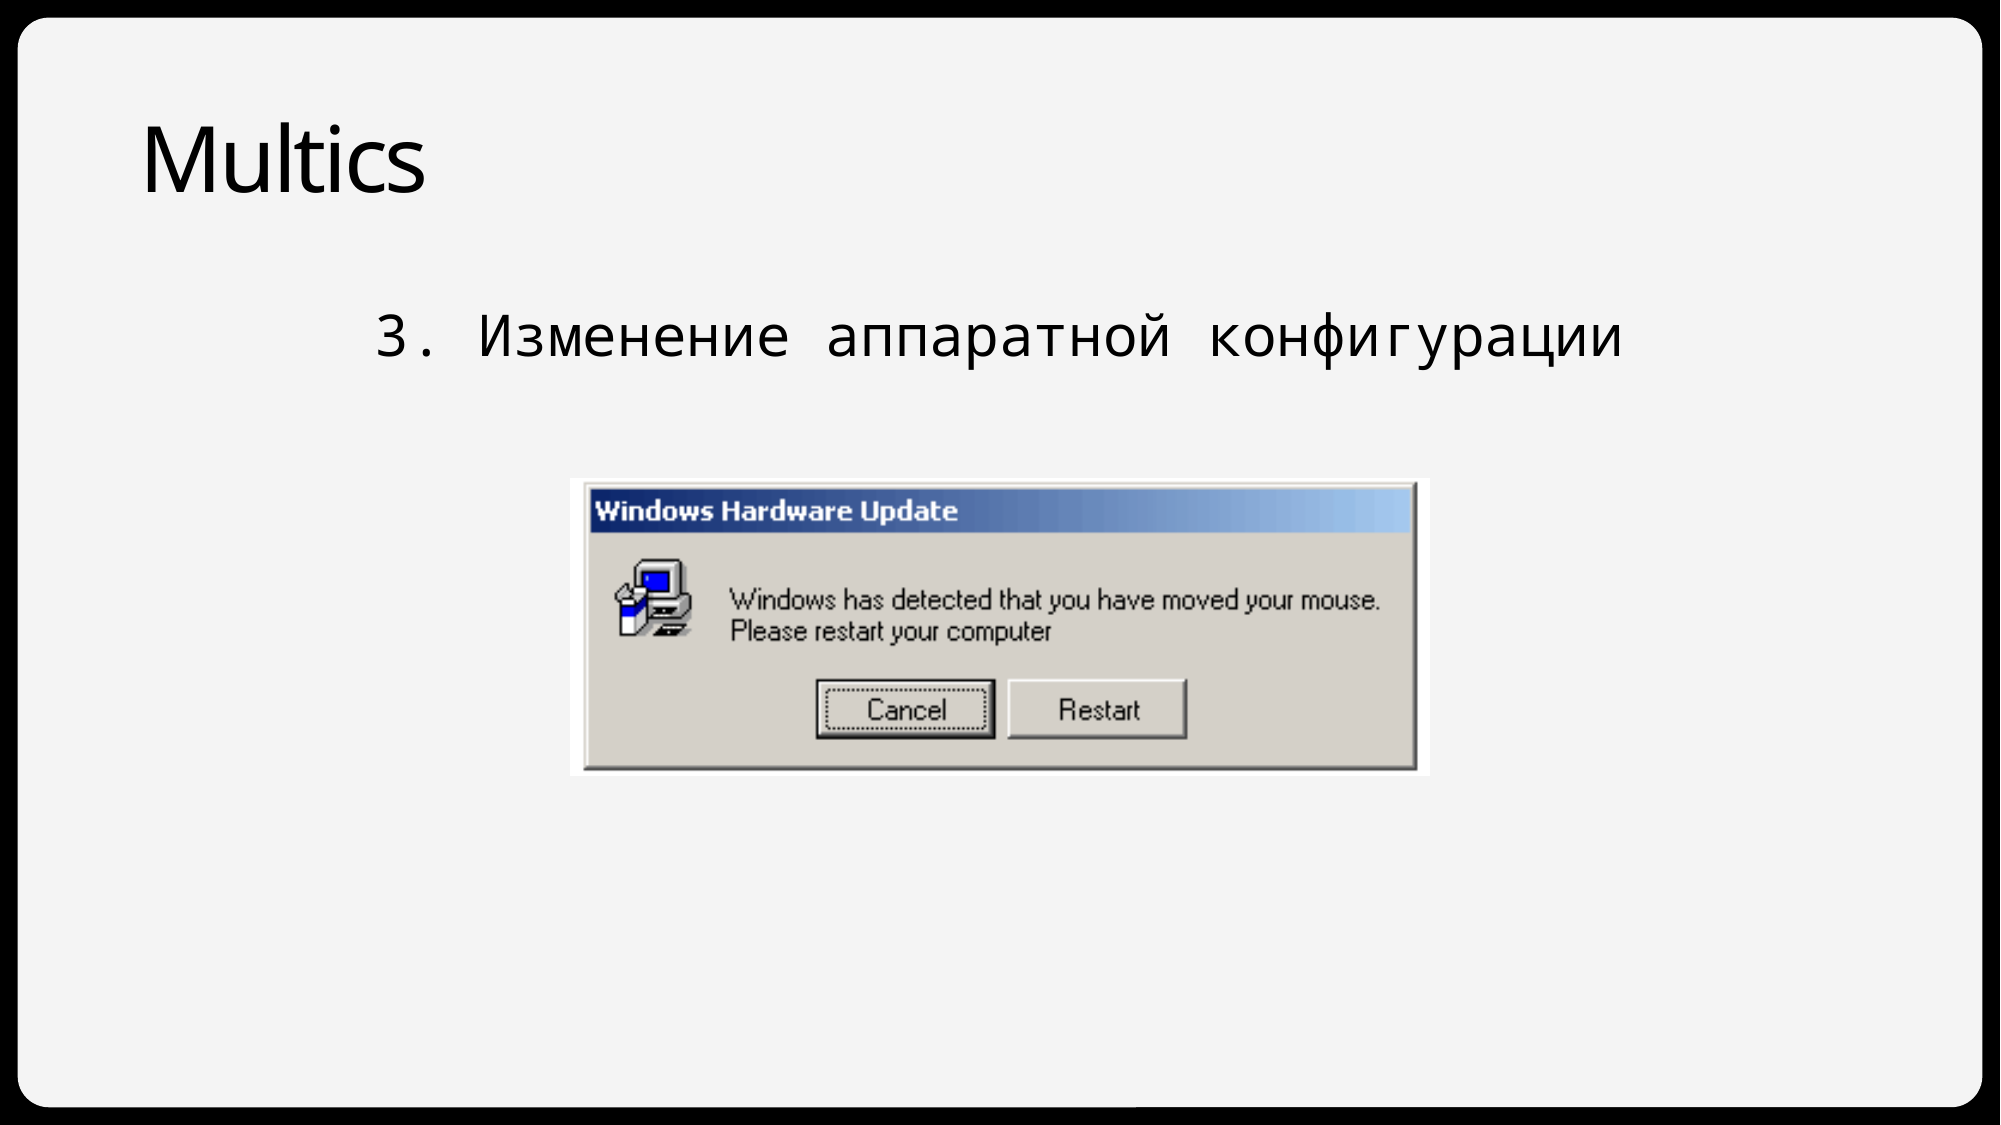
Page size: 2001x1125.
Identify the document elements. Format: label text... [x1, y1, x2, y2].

title Multics [139, 105, 1865, 300]
picture [570, 478, 1430, 776]
list 3. Изменение аппаратной конфигурации [101, 299, 1899, 377]
